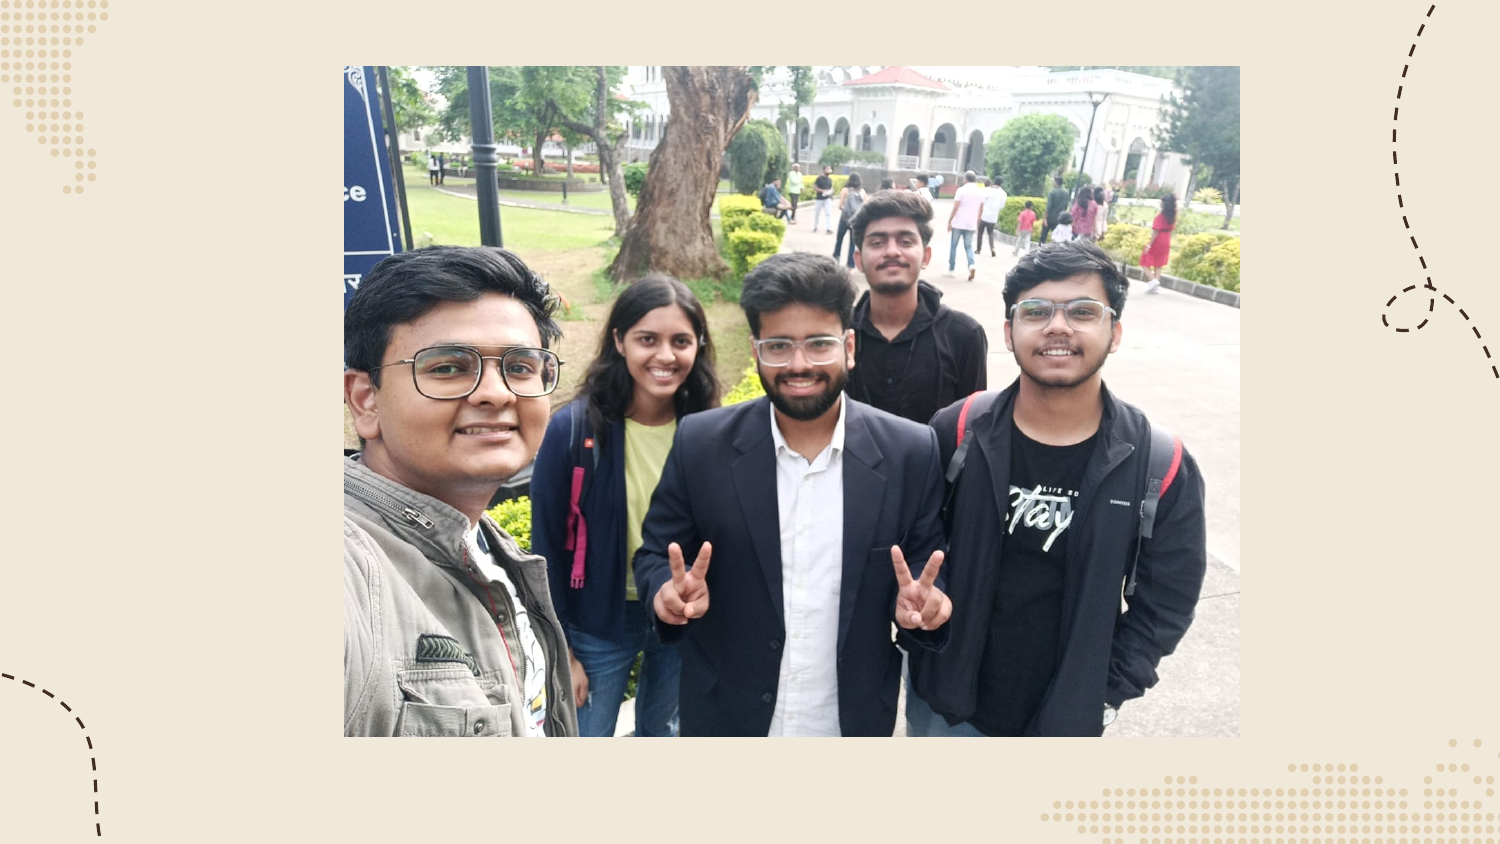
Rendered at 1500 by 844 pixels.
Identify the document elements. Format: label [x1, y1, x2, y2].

picture [344, 66, 1241, 738]
